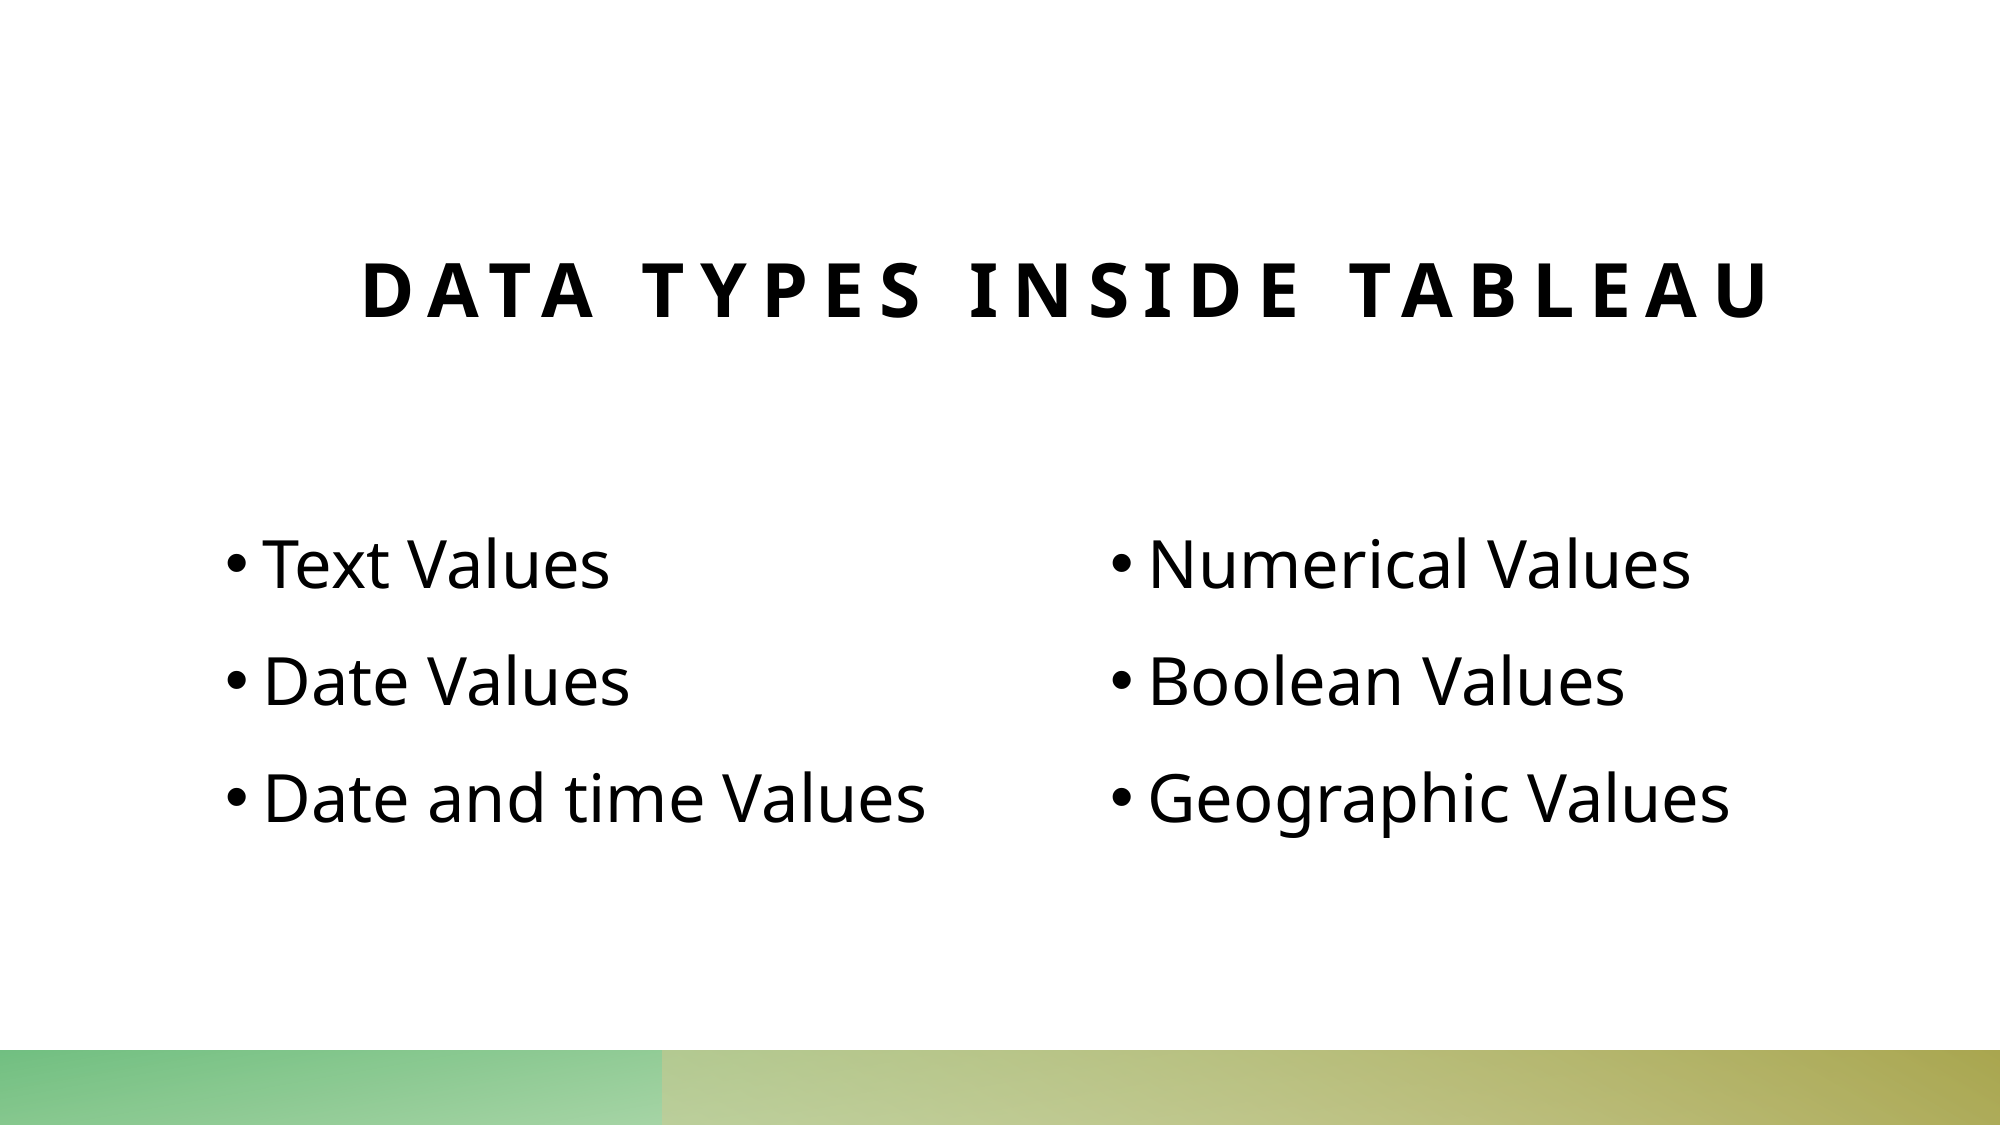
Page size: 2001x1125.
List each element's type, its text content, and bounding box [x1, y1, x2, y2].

list Numerical Values Boolean Values Geographic Values [1110, 346, 1905, 996]
list Text Values Date Values Date and time Values [225, 346, 1020, 996]
title Data types inside tableau [225, 130, 1905, 333]
